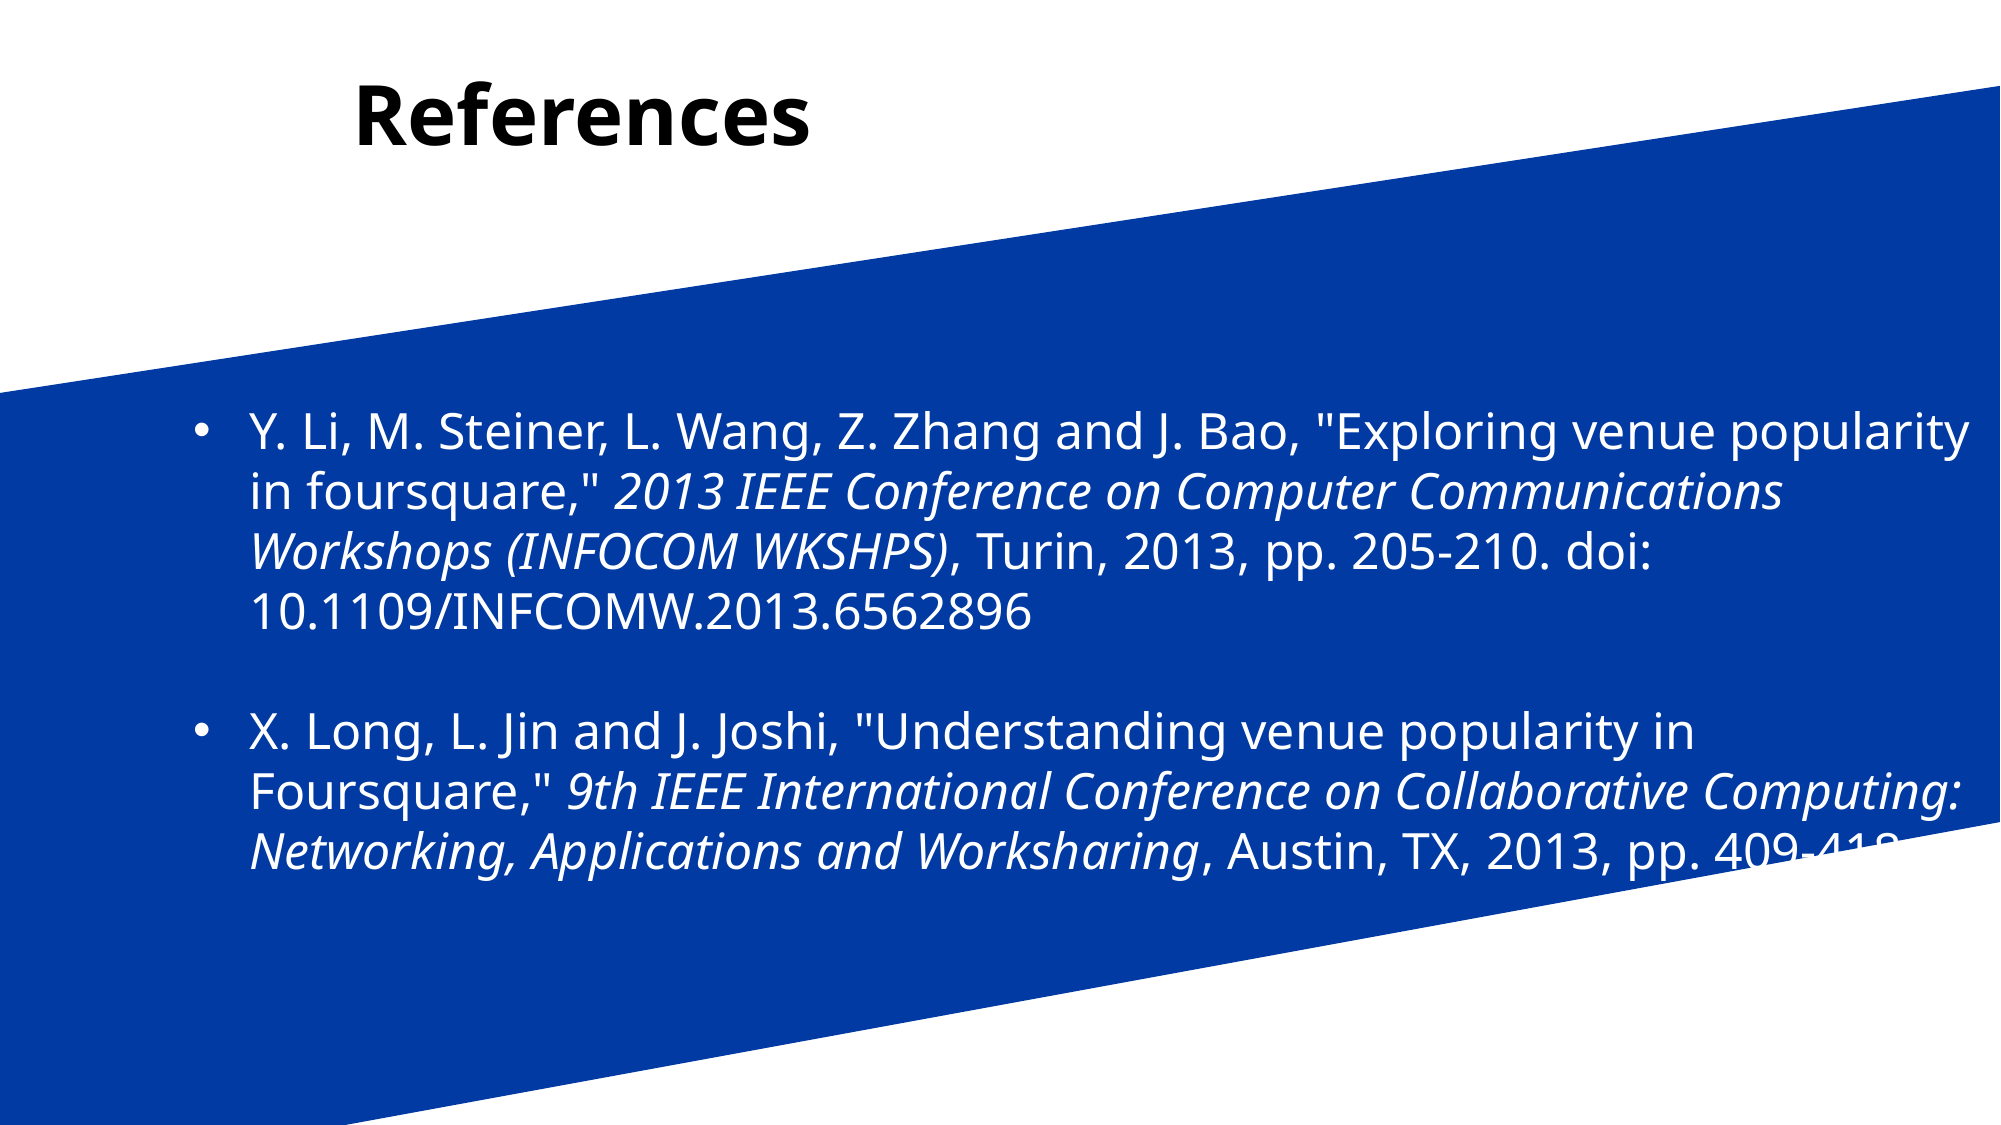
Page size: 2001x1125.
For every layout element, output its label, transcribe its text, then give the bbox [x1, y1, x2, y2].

text_box Y. Li, M. Steiner, L. Wang, Z. Zhang and J. Bao, "Exploring venue popularity in foursquare," 2013 IEEE Conference on Computer Communications Workshops (INFOCOM WKSHPS), Turin, 2013, pp. 205-210. doi: 10.1109/INFCOMW.2013.6562896 X. Long, L. Jin and J. Joshi, "Understanding venue popularity in Foursquare," 9th IEEE International Conference on Collaborative Computing: Networking, Applications and Worksharing, Austin, TX, 2013, pp. 409-418. [178, 392, 2000, 987]
text_box References [0, 54, 1308, 170]
text_box [0, 84, 2000, 1125]
